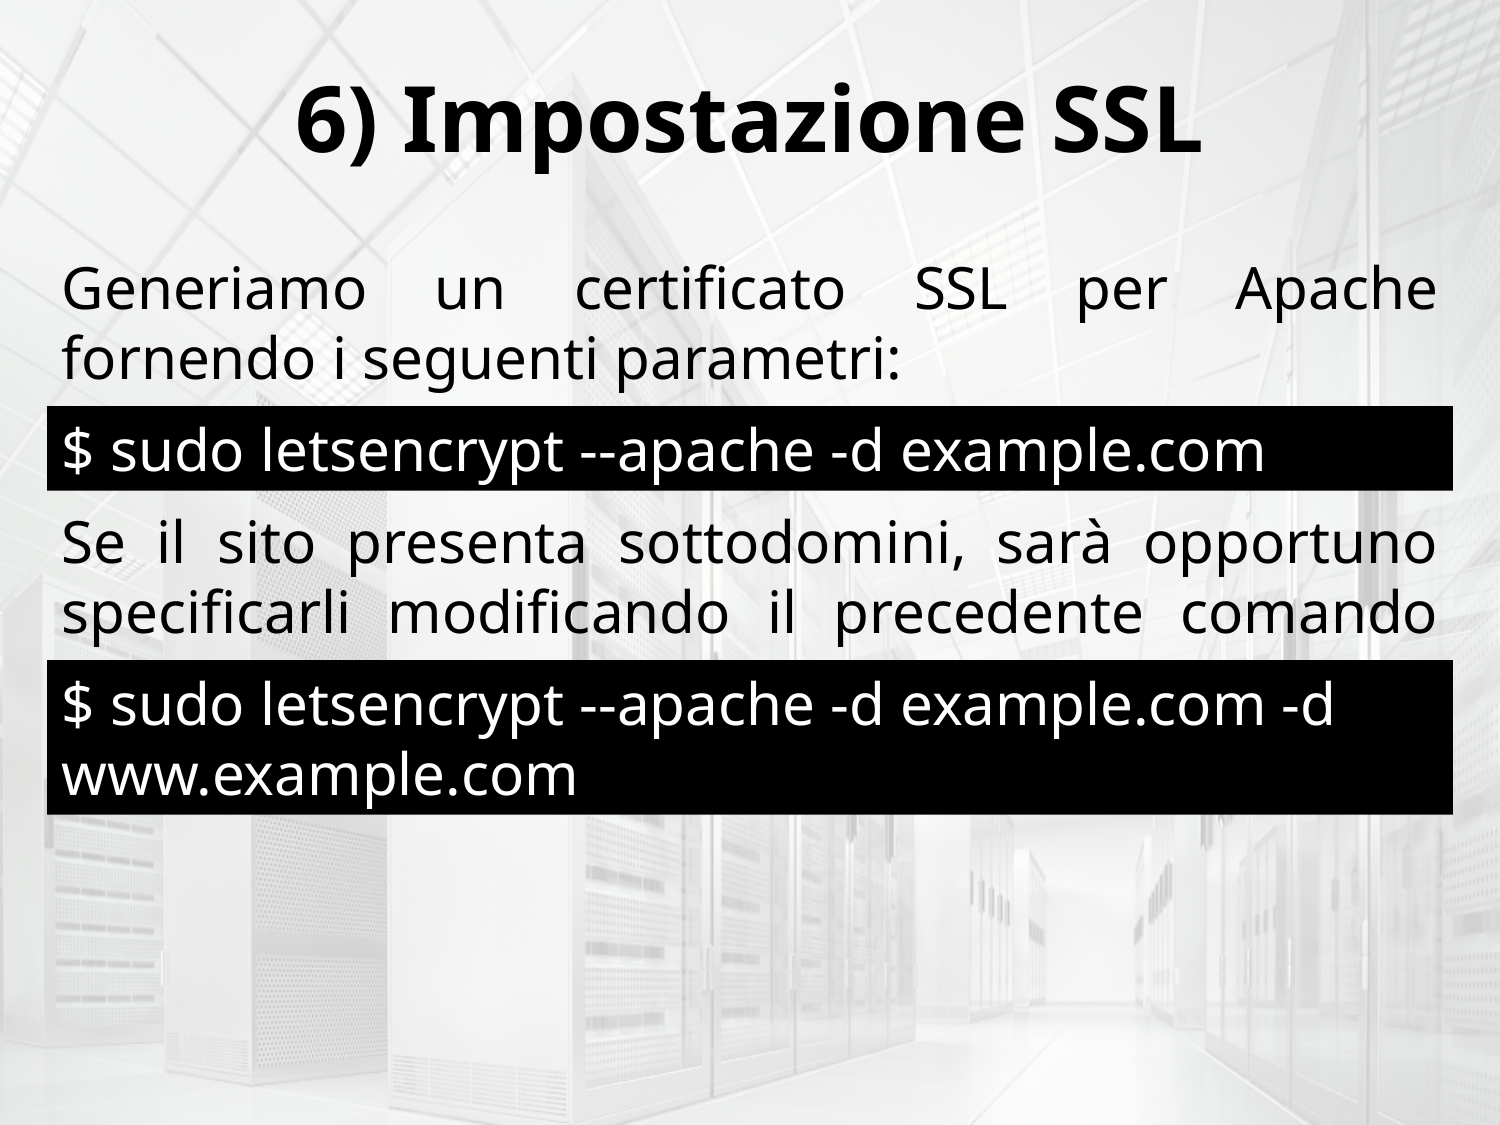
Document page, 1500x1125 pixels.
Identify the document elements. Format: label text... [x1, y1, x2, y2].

text_box Generiamo un certificato SSL per Apache fornendo i seguenti parametri: [47, 243, 1453, 399]
text_box $ sudo letsencrypt --apache -d example.com [47, 406, 1453, 491]
text_box 6) Impostazione SSL [0, 53, 1500, 179]
text_box Se il sito presenta sottodomini, sarà opportuno specificarli modificando il precedente comando come segue: [47, 497, 1453, 660]
text_box $ sudo letsencrypt --apache -d example.com -d www.example.com [47, 660, 1453, 815]
